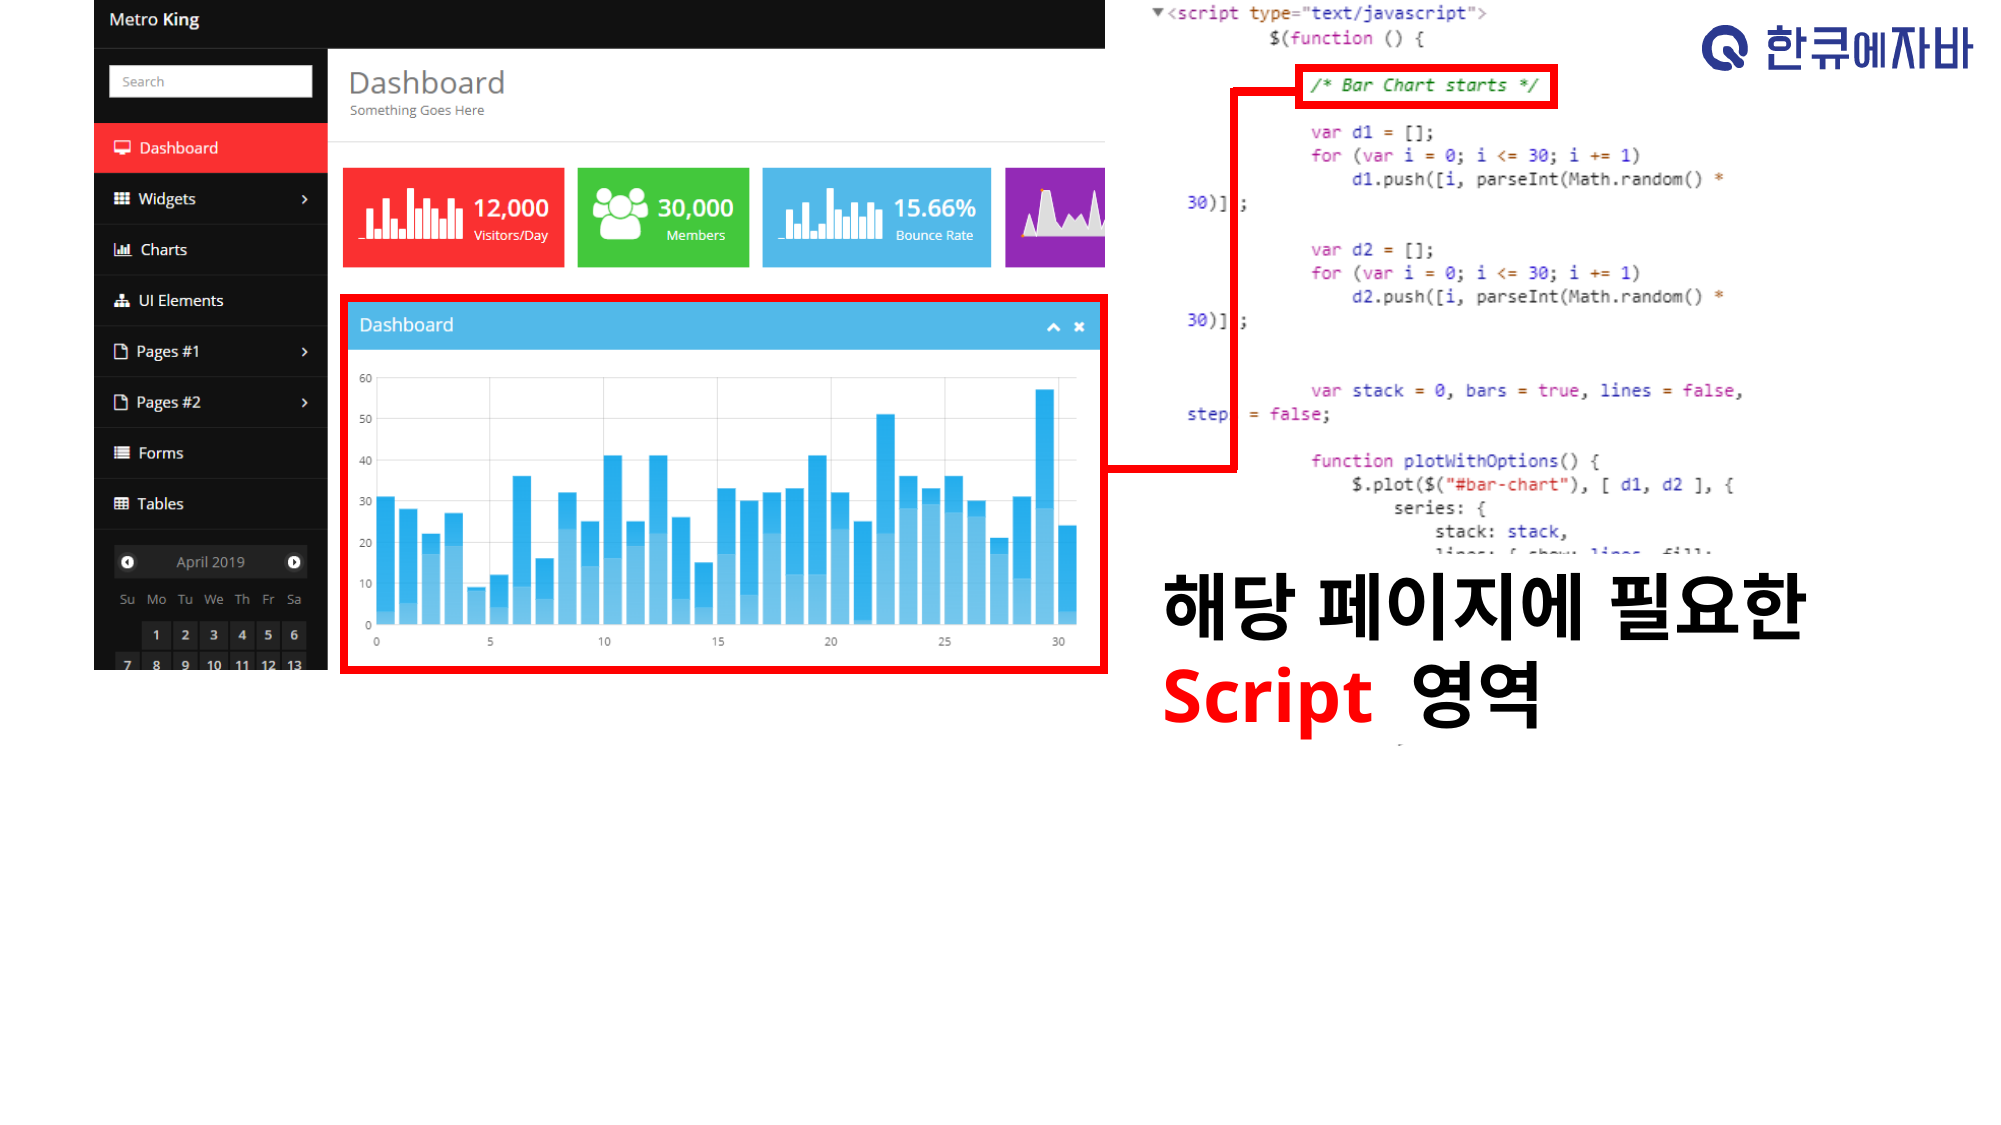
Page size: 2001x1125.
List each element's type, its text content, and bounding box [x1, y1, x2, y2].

picture [94, 0, 1105, 670]
text_box 해당 페이지에 필요한 Script 영역 [1762, 554, 1960, 744]
picture [1145, 0, 1977, 746]
